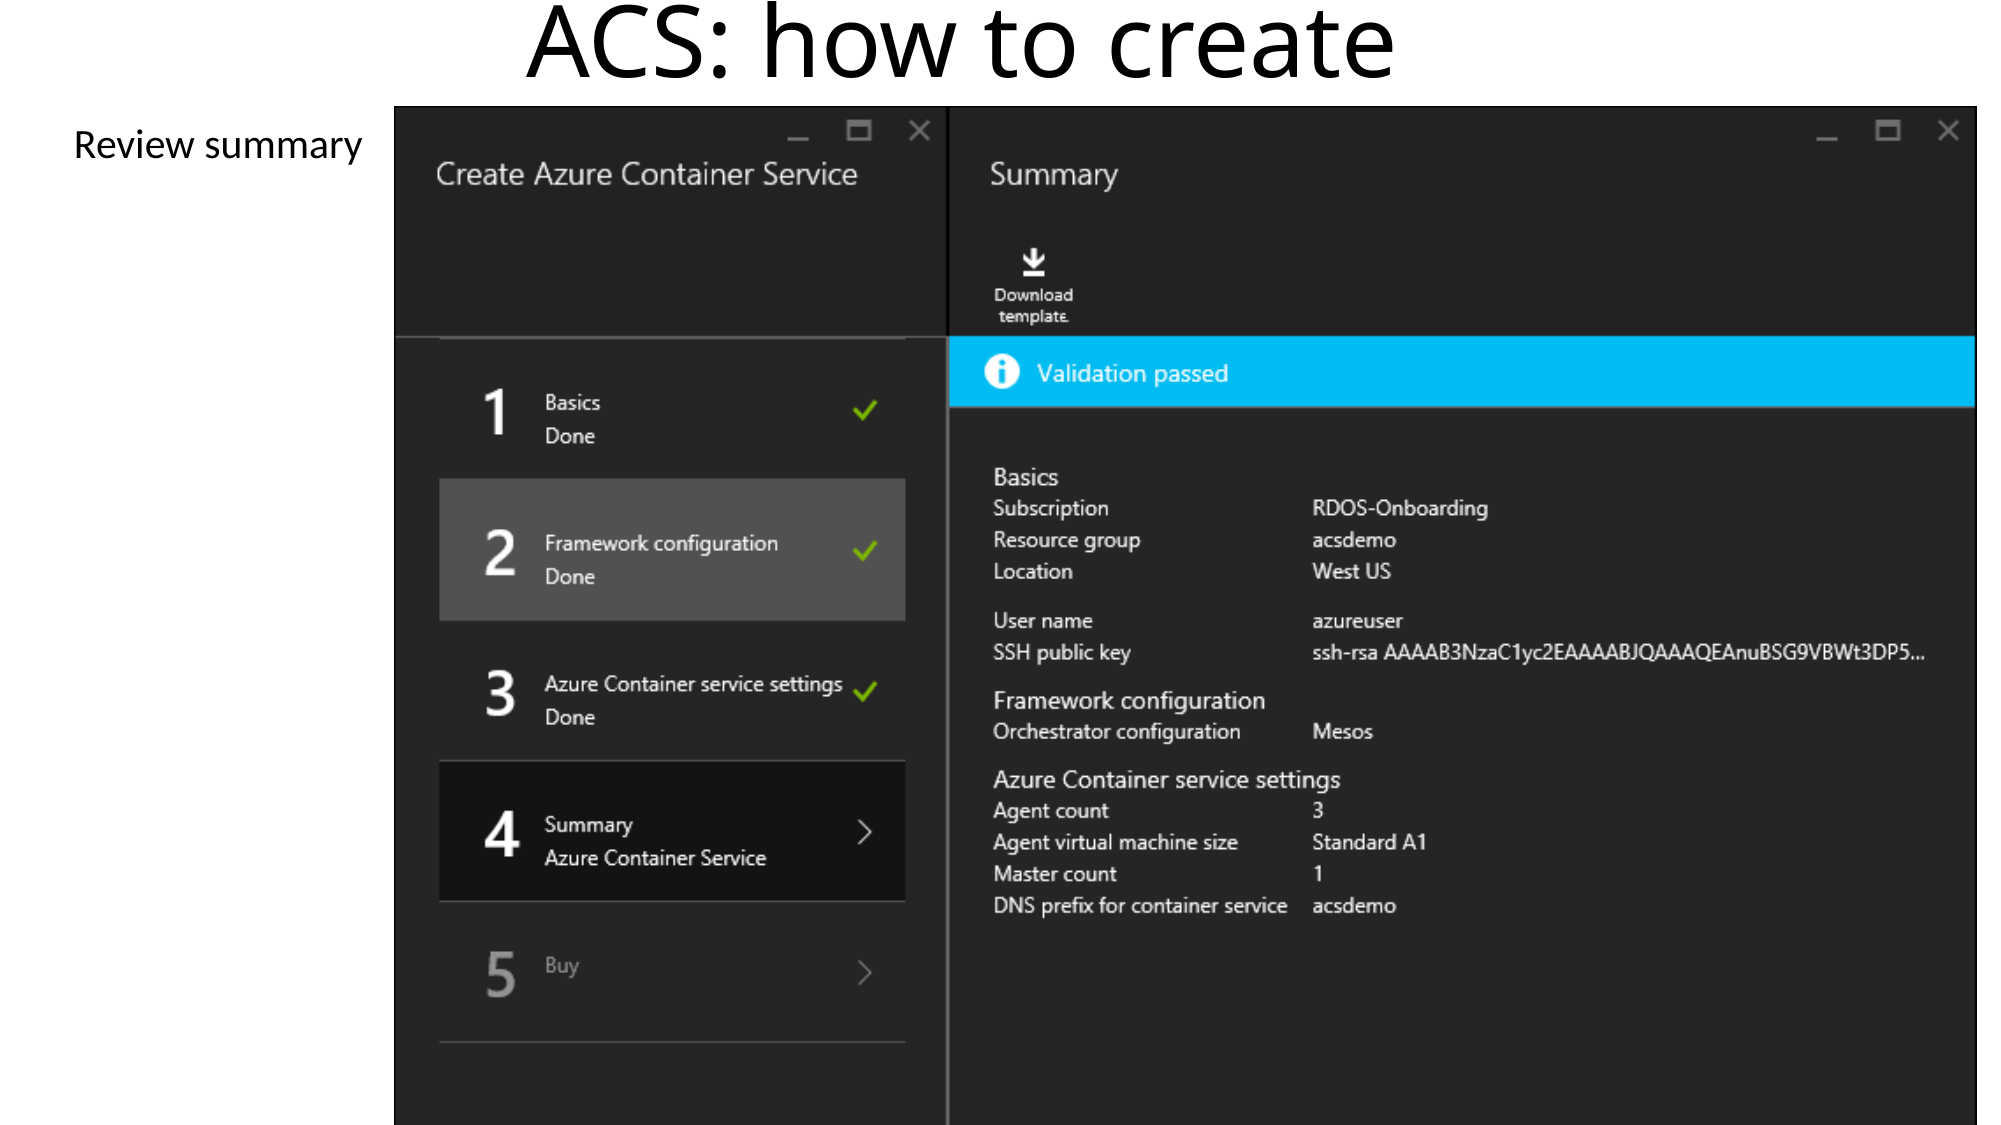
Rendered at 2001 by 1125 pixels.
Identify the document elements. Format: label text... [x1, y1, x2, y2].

title ACS: how to create [341, 16, 1585, 107]
subtitle Review summary [1585, 99, 1961, 106]
picture [394, 106, 1977, 1125]
subtitle Review summary [58, 99, 394, 283]
